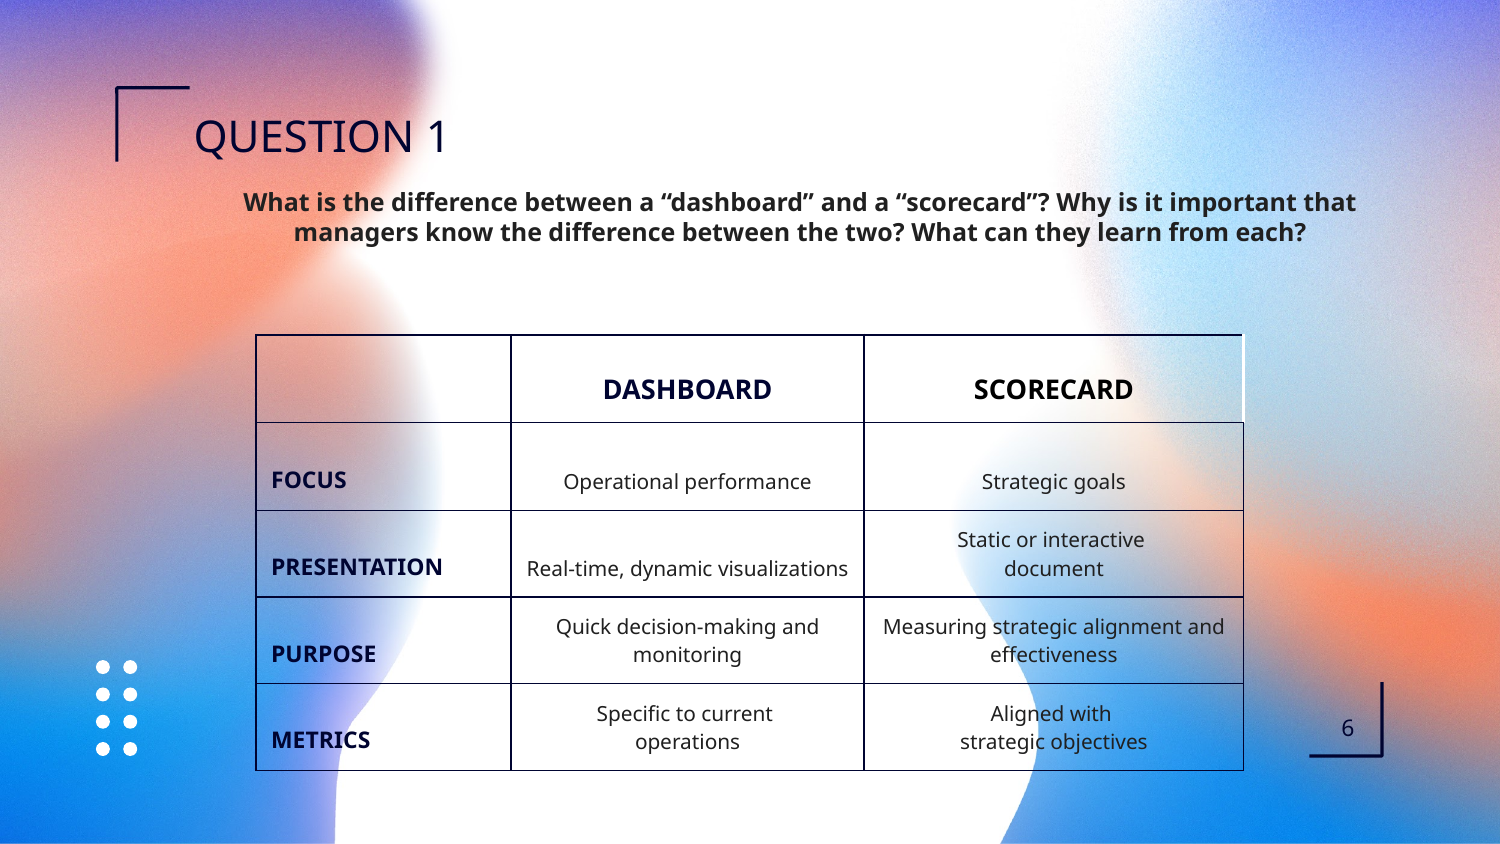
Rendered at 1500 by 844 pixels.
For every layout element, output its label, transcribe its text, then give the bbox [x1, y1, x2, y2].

table_cell METRICS [257, 684, 510, 770]
table_cell Aligned with strategic objectives [865, 684, 1243, 770]
table_cell PURPOSE [257, 598, 510, 683]
table_cell Real-time, dynamic visualizations [512, 511, 863, 596]
table_header [257, 336, 510, 422]
table_cell Strategic goals [865, 423, 1243, 510]
table_header SCORECARD [865, 336, 1242, 422]
table_cell Operational performance [512, 423, 863, 510]
table_header DASHBOARD [512, 336, 863, 422]
picture [0, 0, 1500, 844]
table_cell PRESENTATION [257, 511, 510, 596]
table_cell Quick decision-making and monitoring [512, 598, 863, 683]
table_cell Specific to current operations [512, 684, 863, 770]
title QUESTION 1 [178, 88, 637, 183]
table_cell Static or interactive document [865, 511, 1243, 596]
table_cell Measuring strategic alignment and effectiveness [865, 598, 1243, 683]
subtitle What is the difference between a “dashboard” and a “scorecard”? Why is it important that managers know the difference between the two? What can they learn from each? [191, 171, 1410, 266]
table_cell FOCUS [257, 423, 510, 510]
text_box 6 [1326, 699, 1398, 755]
